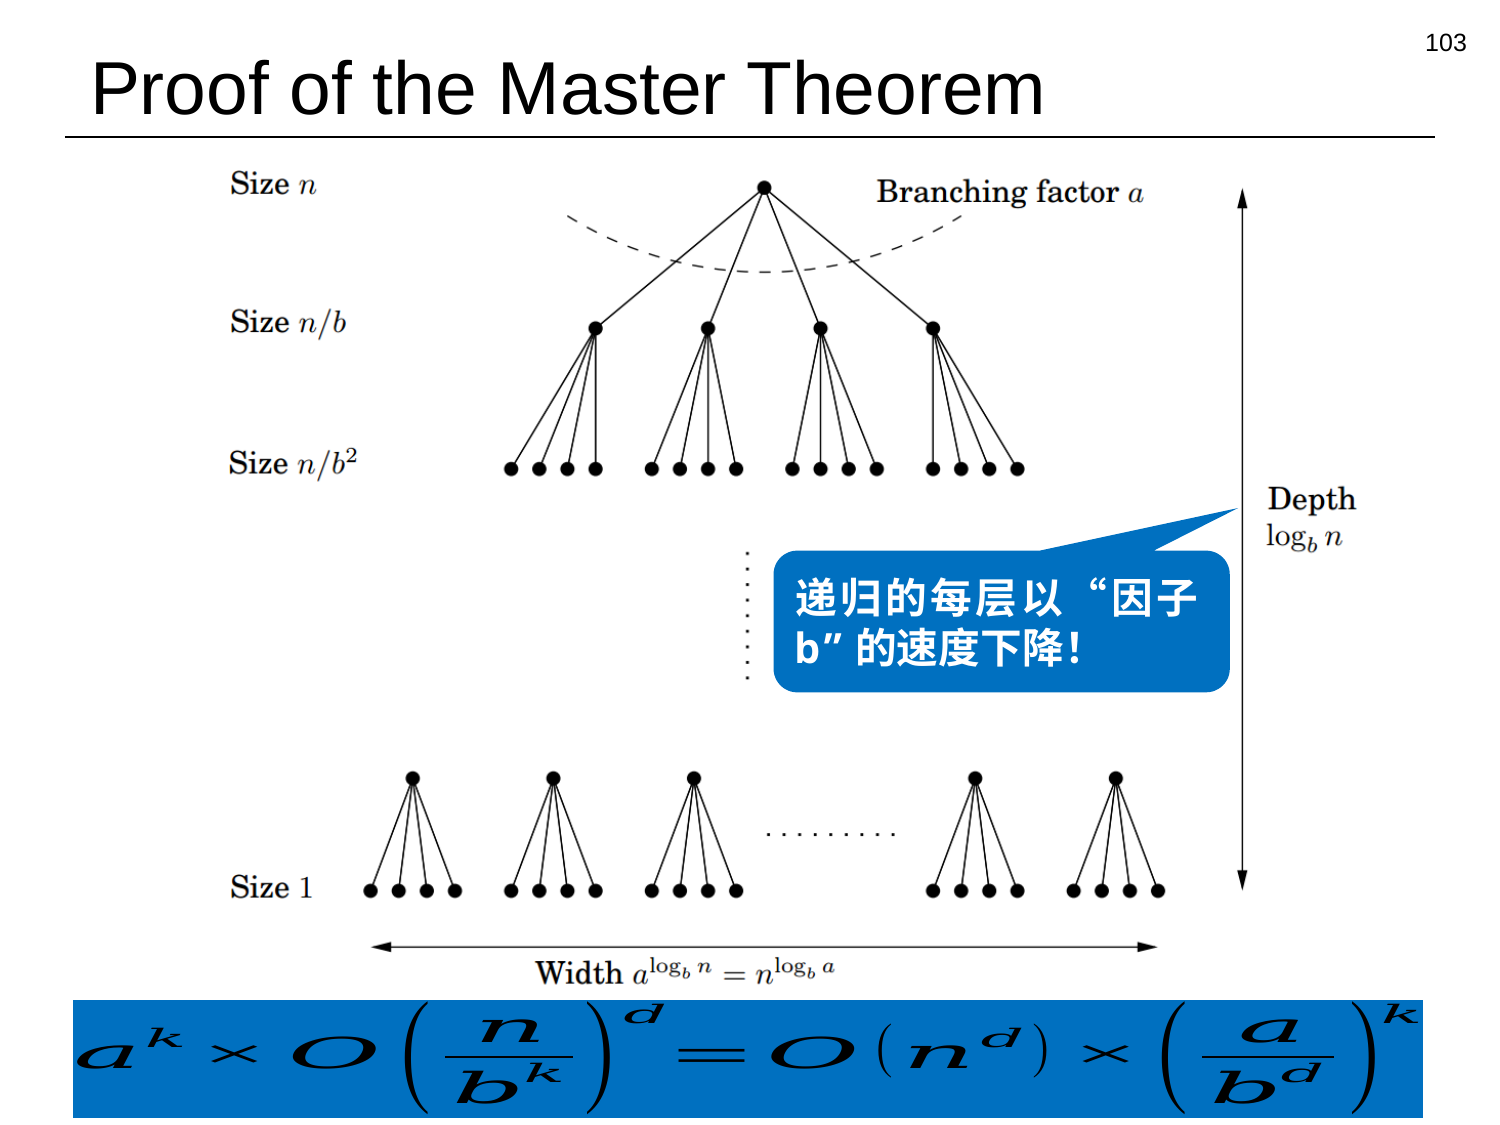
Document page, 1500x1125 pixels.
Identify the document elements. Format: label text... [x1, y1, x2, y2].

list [225, 160, 1365, 1000]
slide_number 103 [1131, 18, 1483, 62]
title Proof of the Master Theorem [75, 20, 1425, 138]
